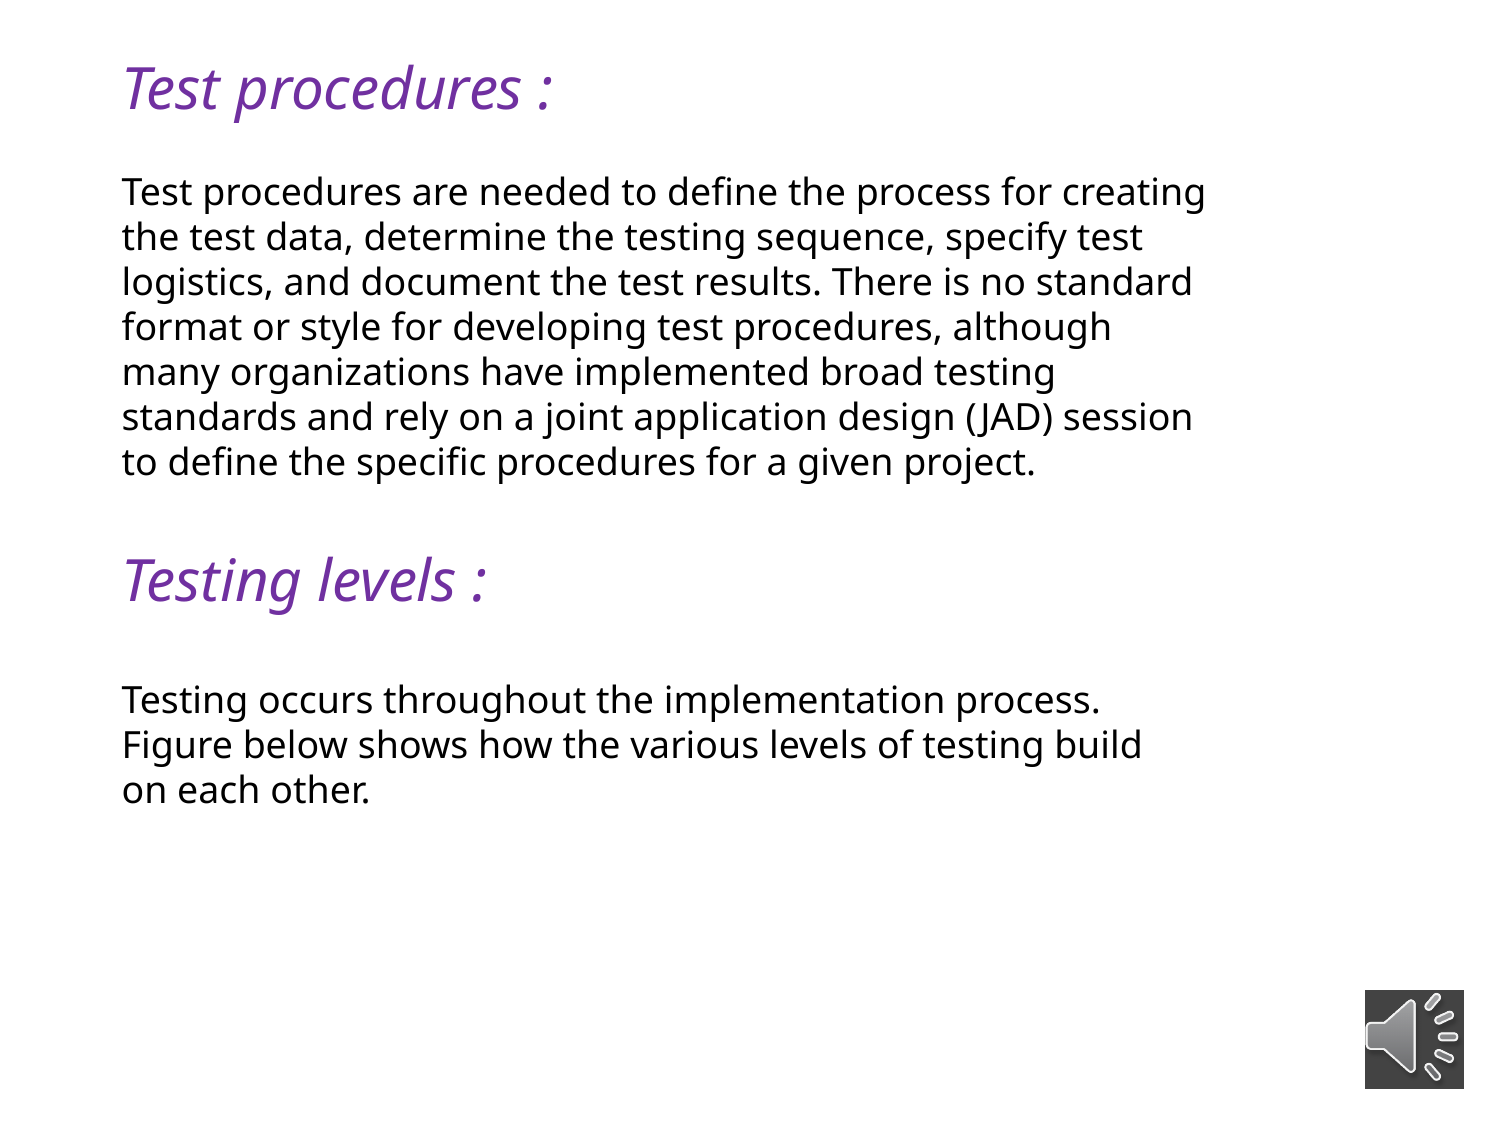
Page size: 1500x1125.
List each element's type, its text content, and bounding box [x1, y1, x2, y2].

text_box Testing occurs throughout the implementation process. Figure below shows how the various levels of testing build on each other. [106, 668, 1187, 819]
text_box Test procedures are needed to define the process for creating the test data, determine the testing sequence, specify test logistics, and document the test results. There is no standard format or style for developing test procedures, although many organizations have implemented broad testing standards and rely on a joint application design (JAD) session to define the specific procedures for a given project. [106, 160, 1233, 491]
text_box Test procedures : [106, 43, 615, 129]
text_box Testing levels : [106, 535, 526, 621]
picture [1364, 989, 1465, 1090]
